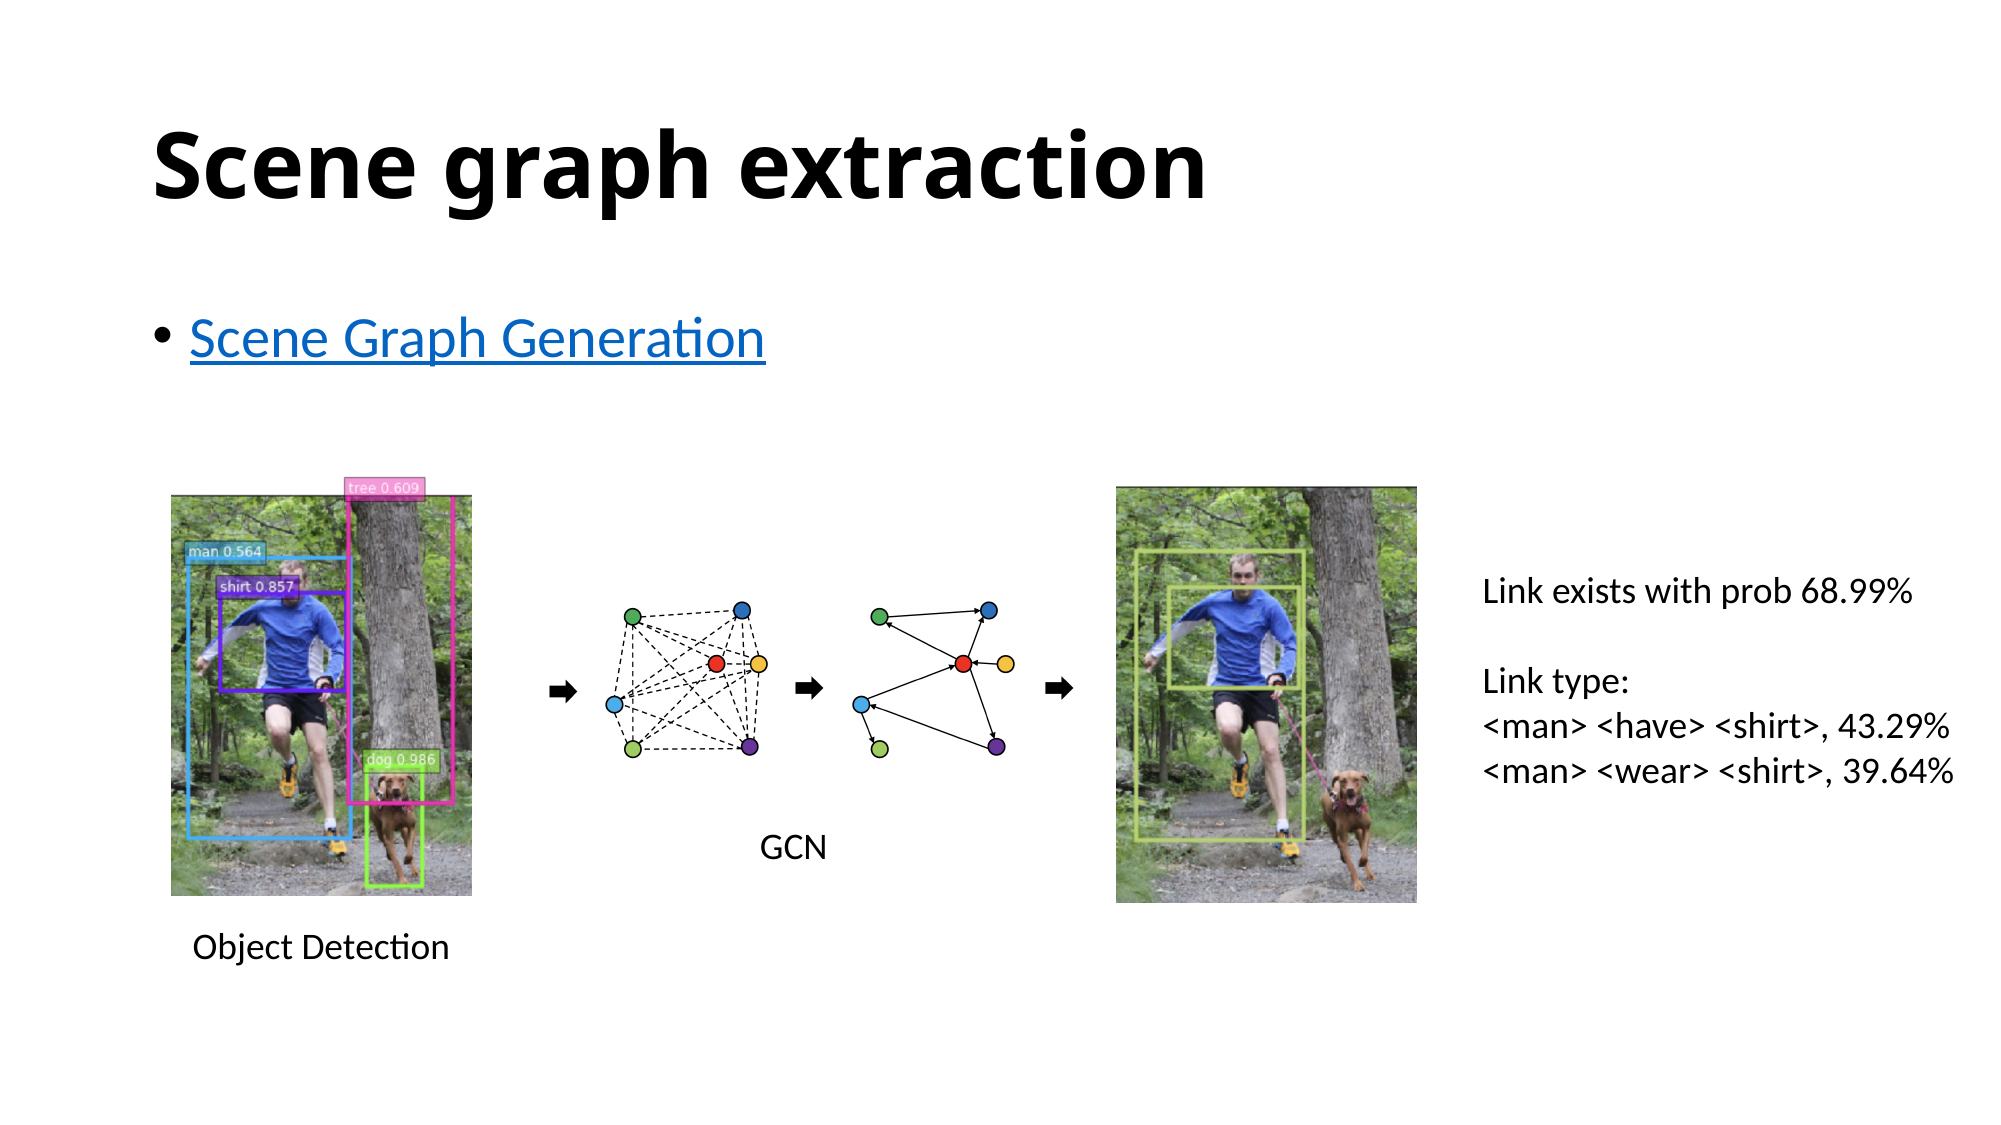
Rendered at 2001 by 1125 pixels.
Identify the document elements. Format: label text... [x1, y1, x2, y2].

picture [1116, 470, 1417, 903]
text_box Object Detection [177, 914, 466, 975]
picture [544, 590, 1075, 769]
text_box Link exists with prob 68.99% Link type: <man> <have> <shirt>, 43.29% <man> <wear> <shirt>, 39.64% [1467, 558, 1970, 798]
title Scene graph extraction [137, 59, 1863, 278]
picture [171, 470, 472, 896]
text_box GCN [745, 814, 843, 875]
list Scene Graph Generation [137, 299, 1863, 1014]
